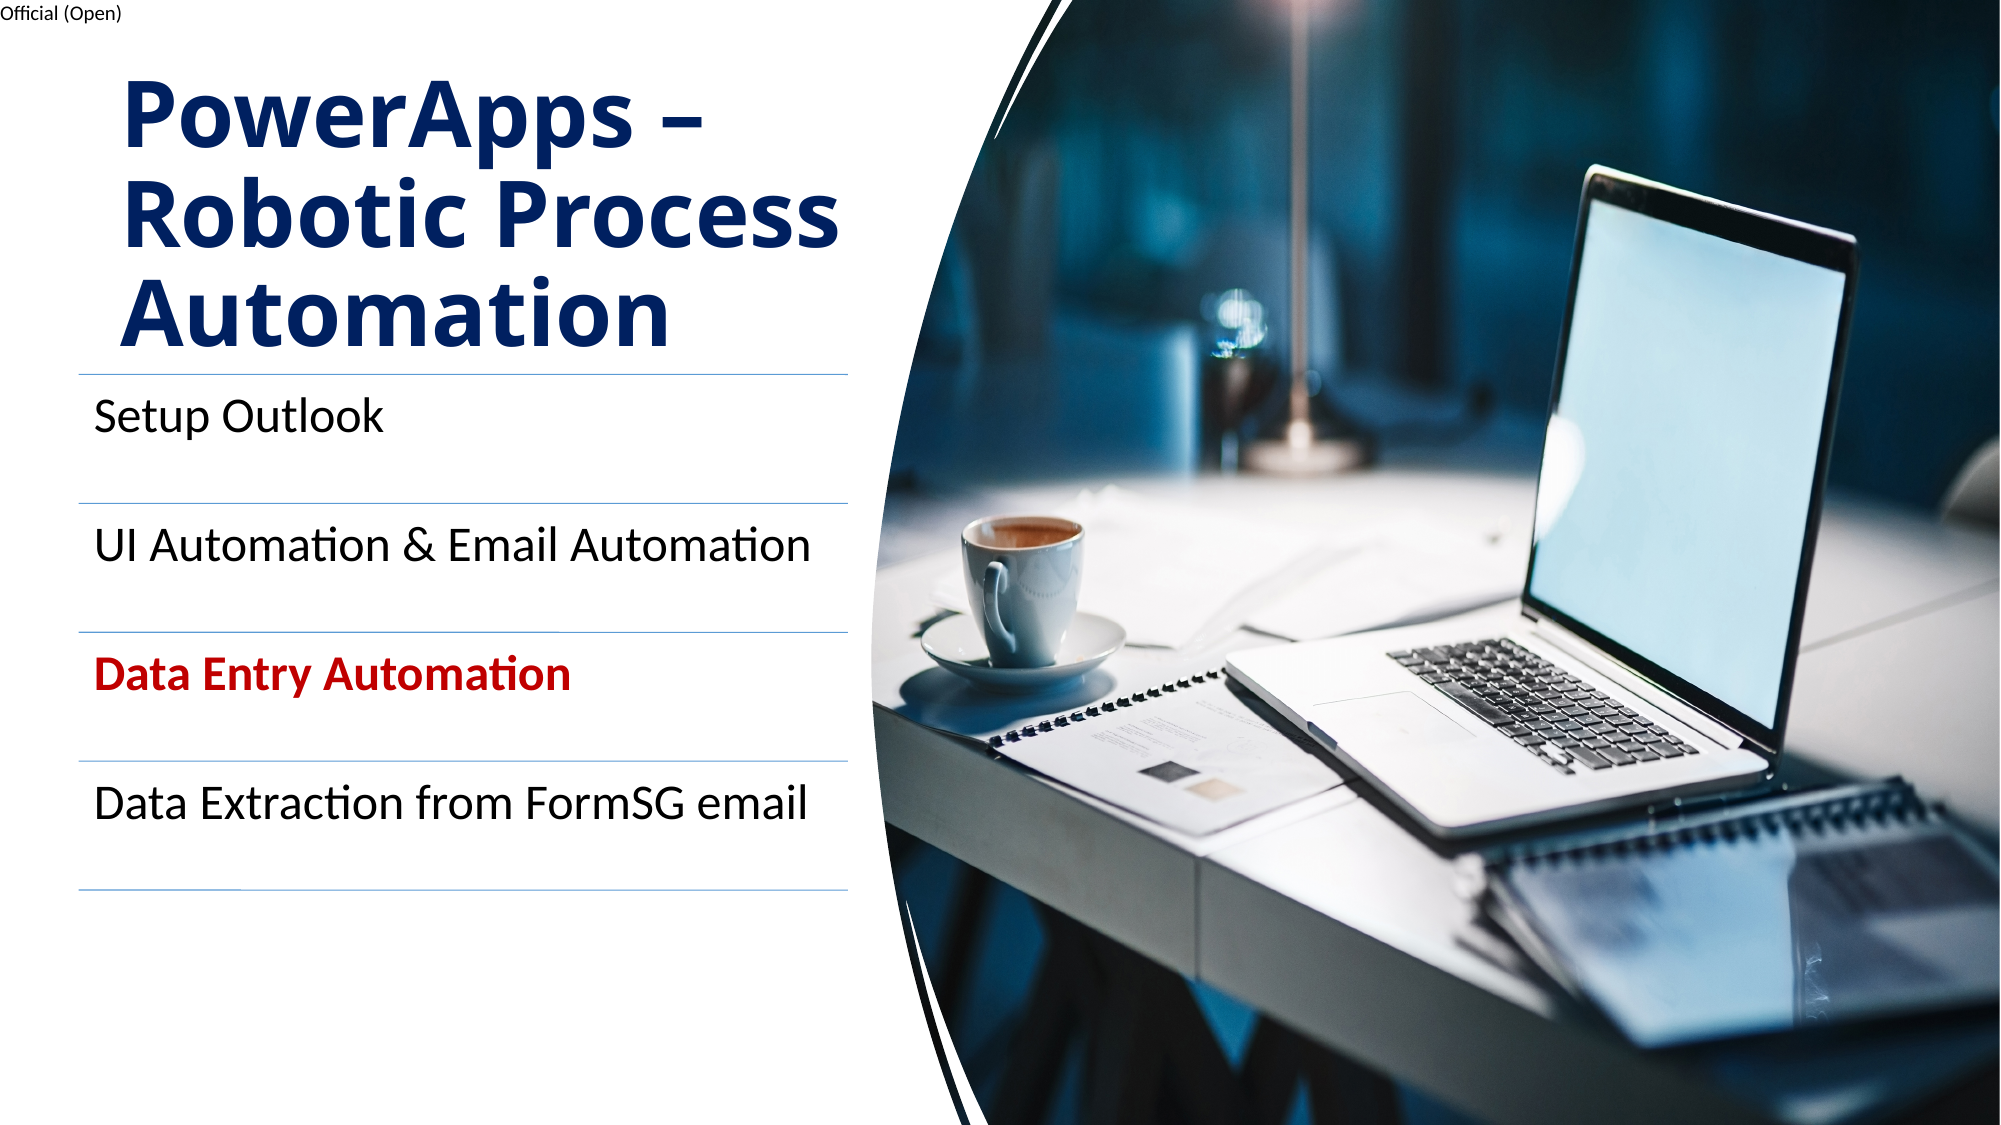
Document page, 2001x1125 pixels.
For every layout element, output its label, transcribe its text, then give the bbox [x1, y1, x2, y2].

picture [1996, 91, 2000, 104]
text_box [78, 374, 848, 1019]
title PowerApps – Robotic Process Automation [105, 53, 871, 375]
picture [871, 0, 2000, 1125]
